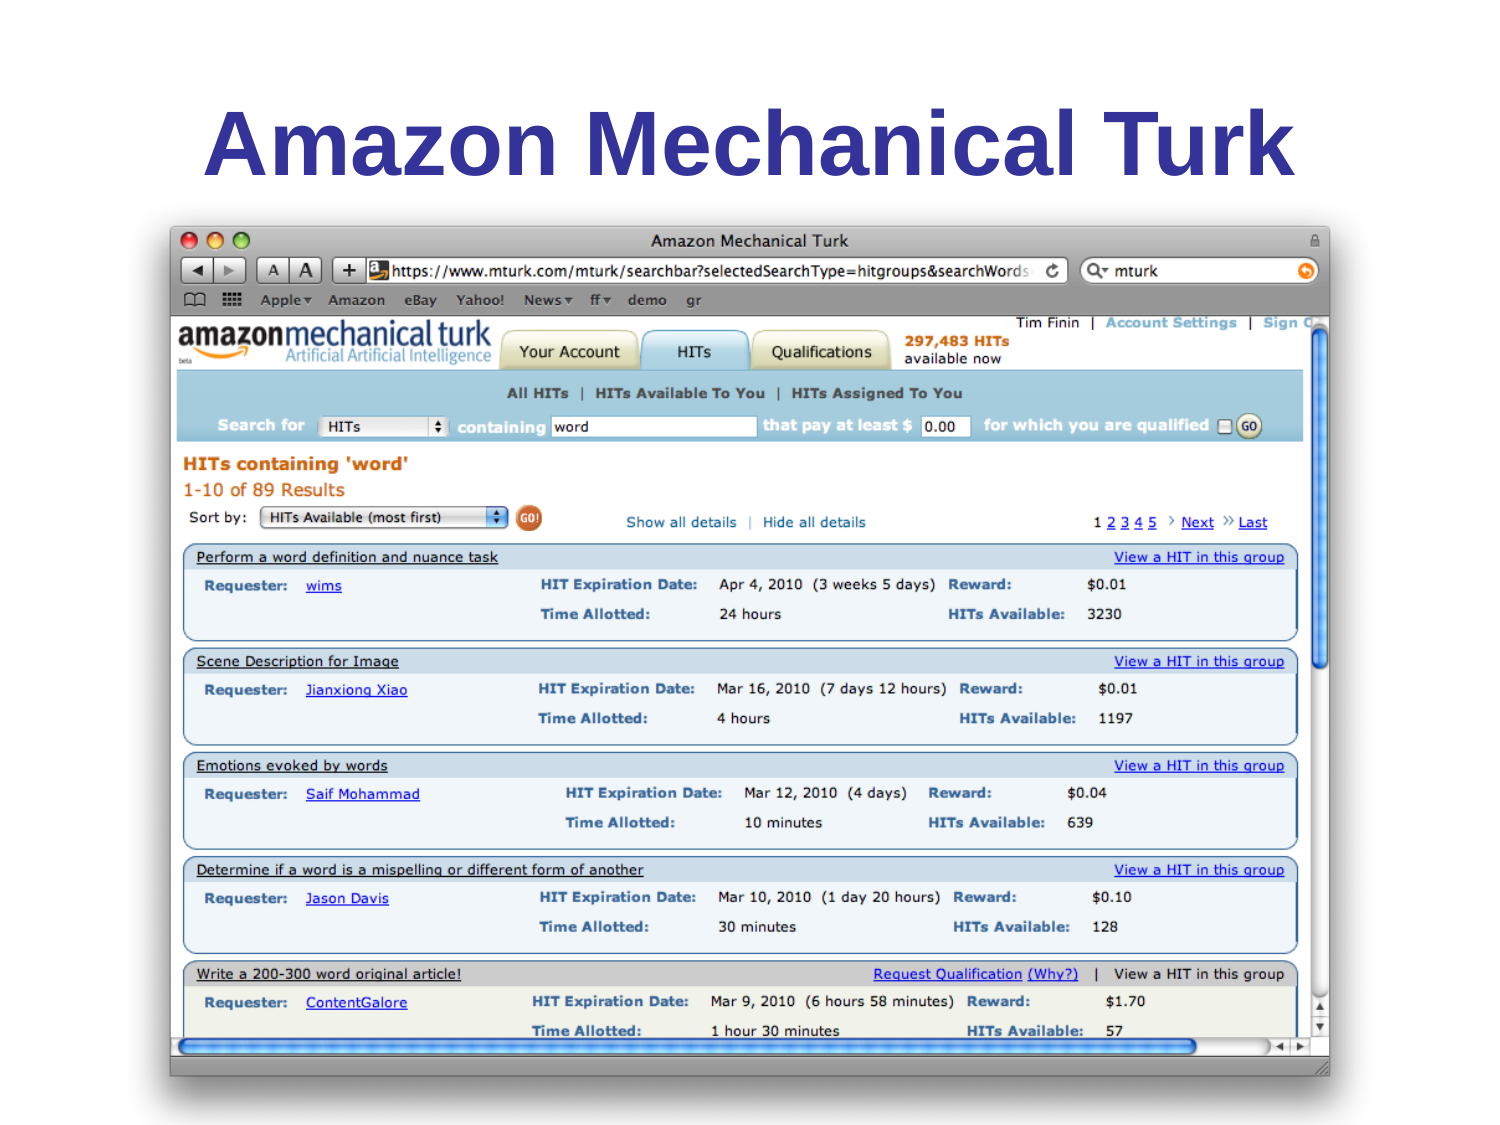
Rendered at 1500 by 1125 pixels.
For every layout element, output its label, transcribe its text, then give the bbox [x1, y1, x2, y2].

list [0, 196, 1500, 1125]
title Amazon Mechanical Turk [75, 45, 1425, 194]
